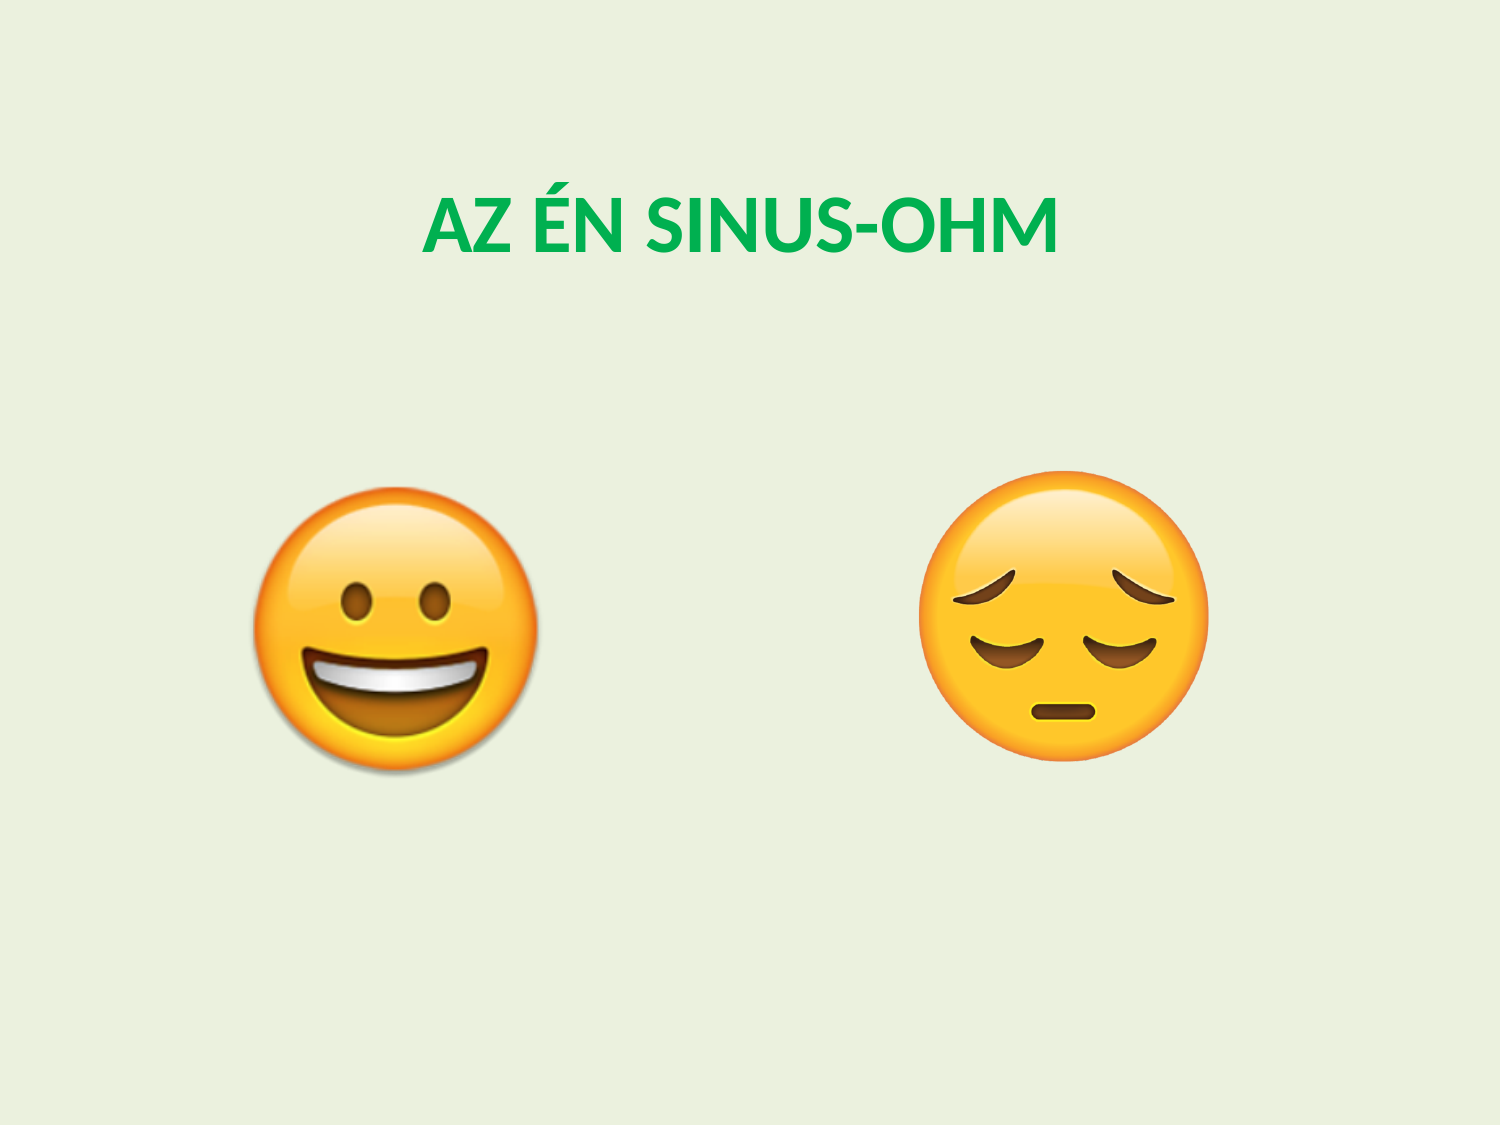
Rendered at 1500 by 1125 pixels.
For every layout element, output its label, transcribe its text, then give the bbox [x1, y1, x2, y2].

title Az én Sinus-ohm [407, 161, 1181, 386]
picture [218, 451, 574, 823]
picture [915, 467, 1212, 765]
